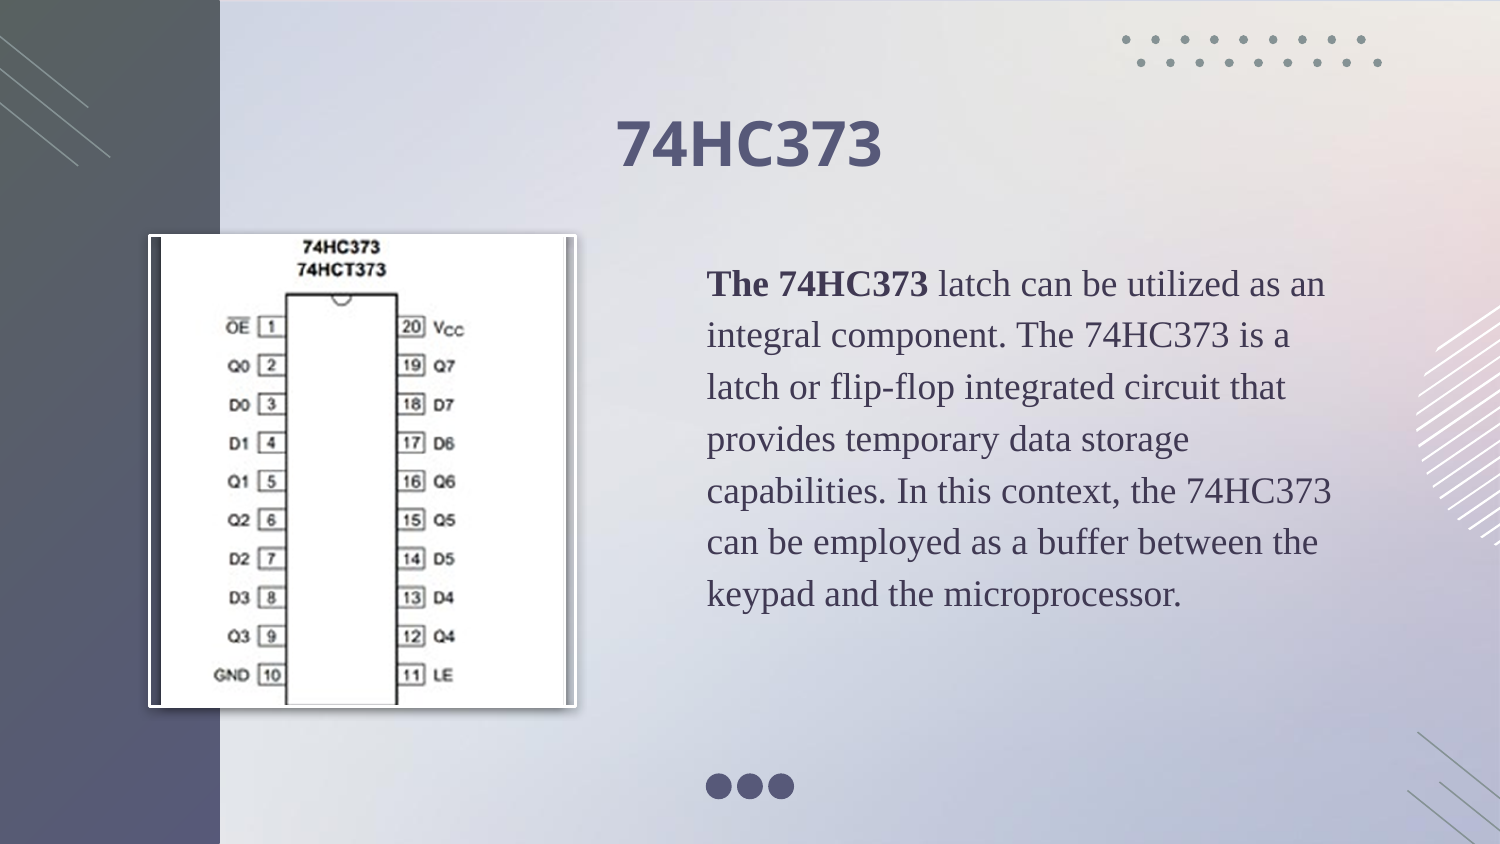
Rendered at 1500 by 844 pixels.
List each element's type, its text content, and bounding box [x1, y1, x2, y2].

subtitle The 74HC373 latch can be utilized as an integral component. The 74HC373 is a latch or flip-flop integrated circuit that provides temporary data storage capabilities. In this context, the 74HC373 can be employed as a buffer between the keypad and the microprocessor. [691, 236, 1382, 698]
picture [220, 2, 1499, 844]
title 74HC373 [118, 88, 1382, 167]
picture [150, 236, 575, 706]
